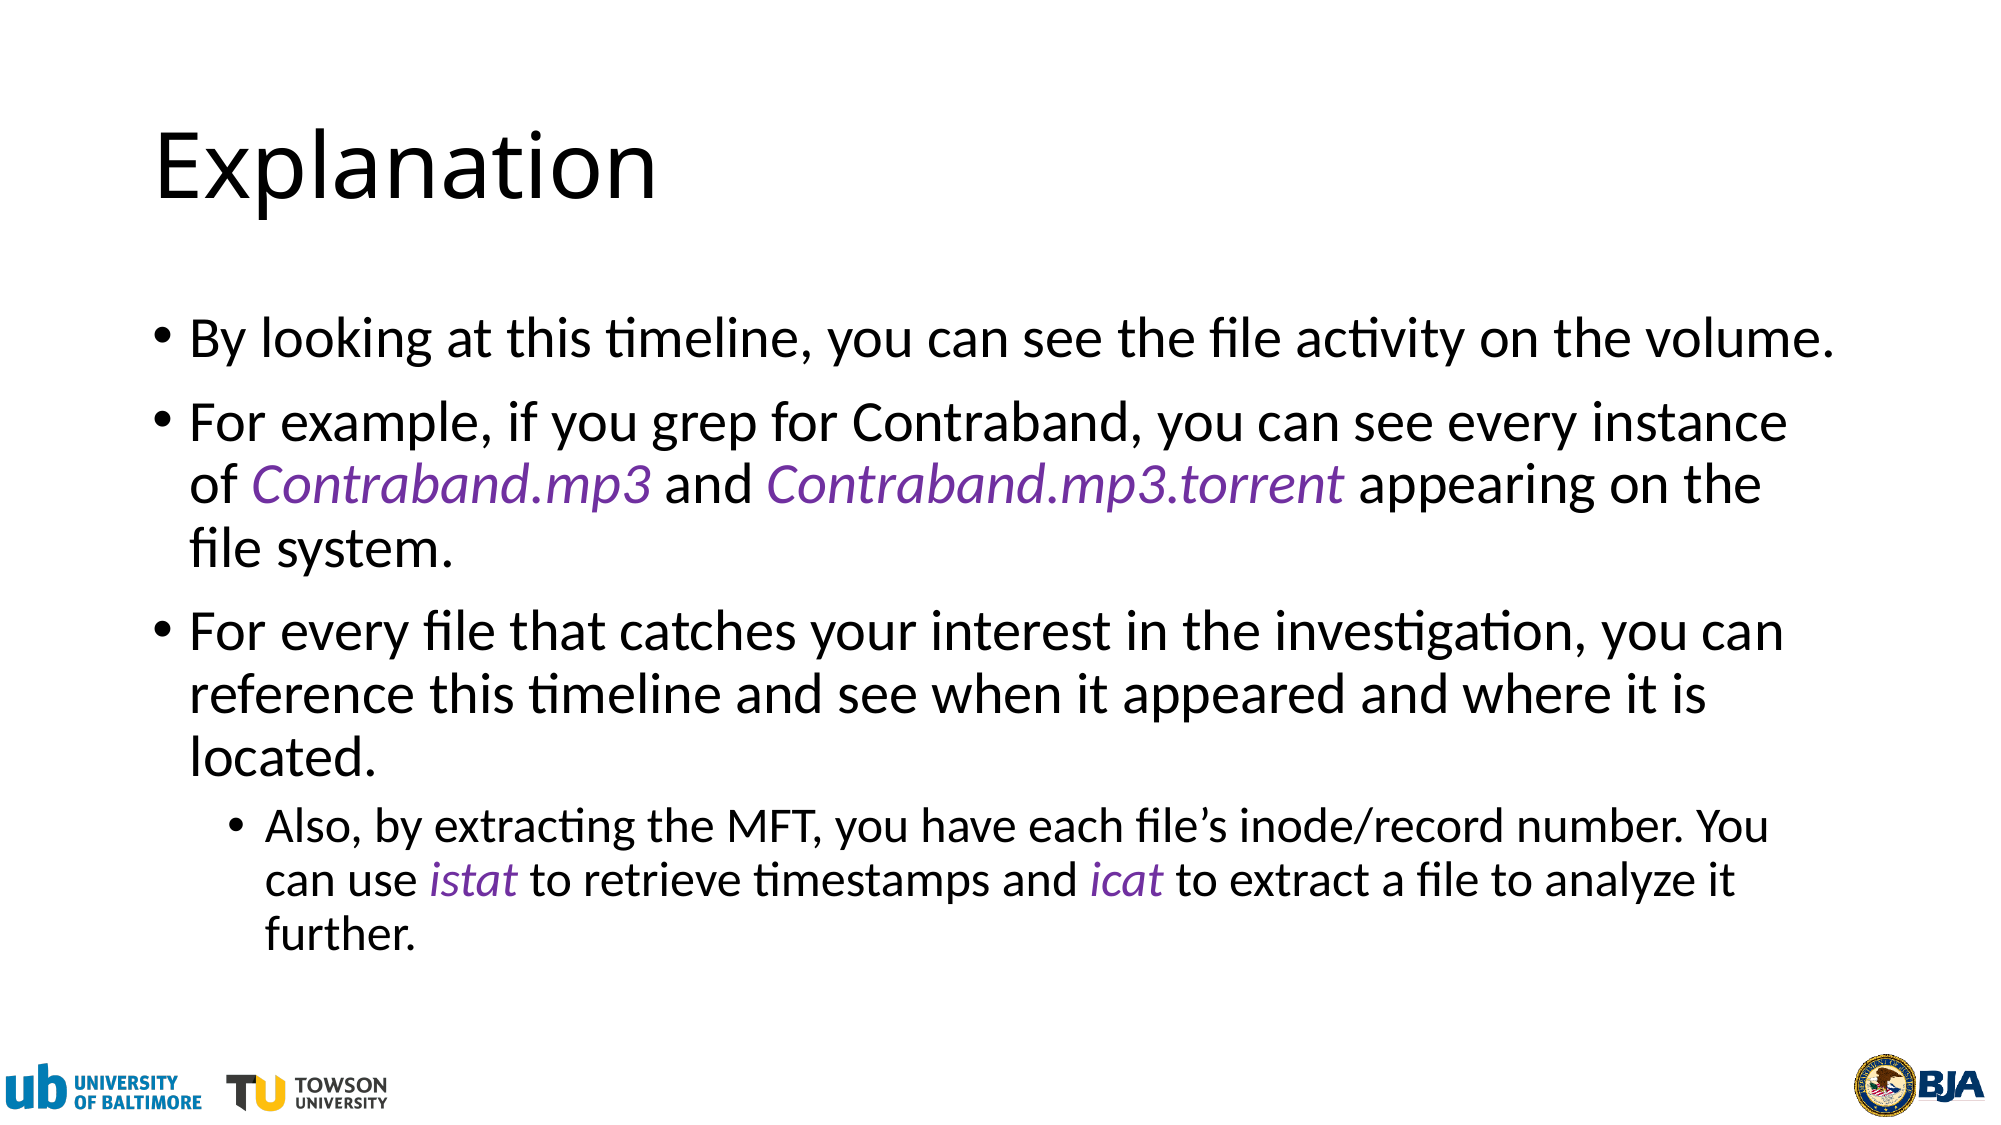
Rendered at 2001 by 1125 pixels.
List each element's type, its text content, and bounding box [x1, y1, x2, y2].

picture [0, 1031, 407, 1125]
list By looking at this timeline, you can see the file activity on the volume. For example, if you grep for Contraband, you can see every instance of Contraband.mp3 and Contraband.mp3.torrent appearing on the file system. For every file that catches your interest in the investigation, you can reference this timeline and see when it appeared and where it is located. Also, by extracting the MFT, you have each file’s inode/record number. You can use istat to retrieve timestamps and icat to extract a file to analyze it further. [137, 299, 1863, 1014]
title Explanation [137, 59, 1863, 278]
picture [1854, 1054, 1986, 1117]
